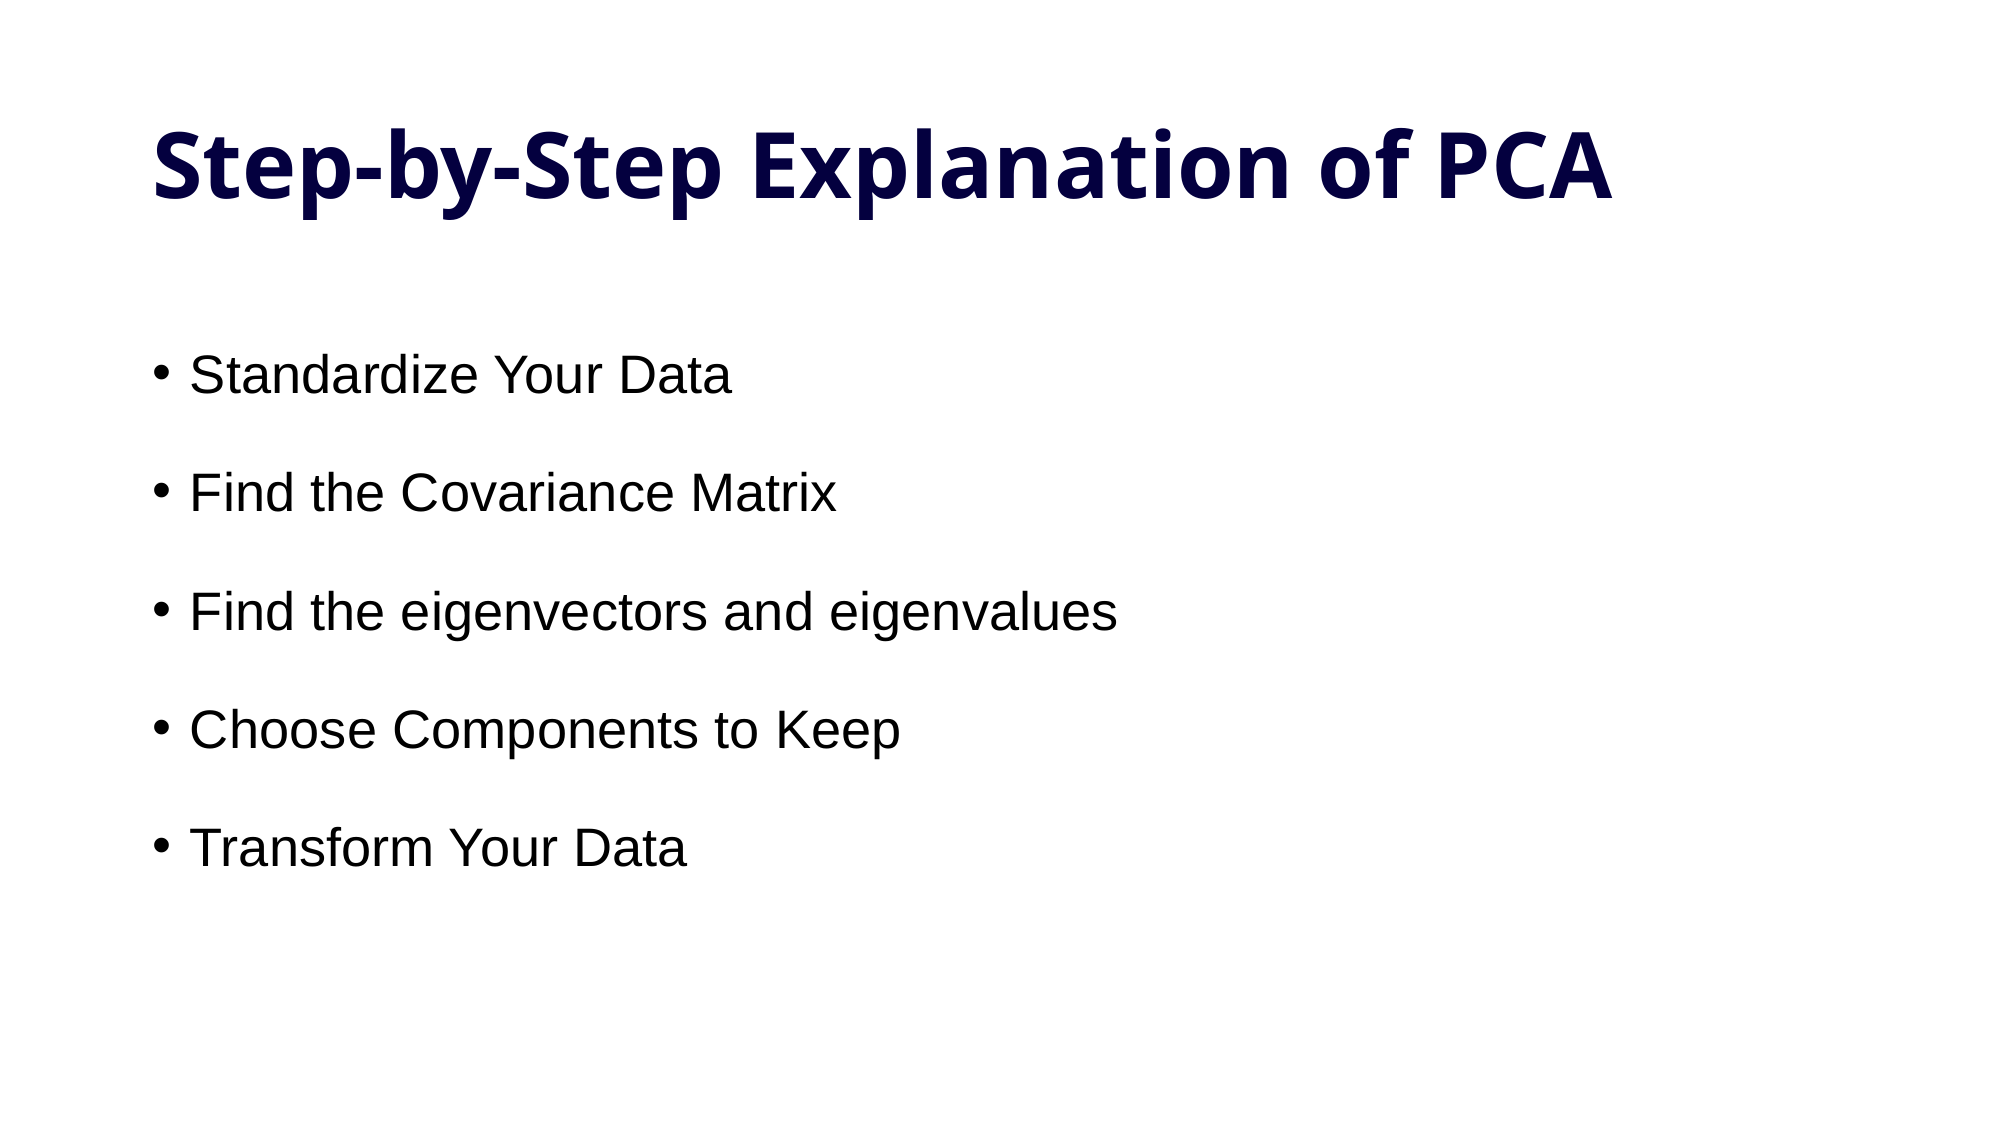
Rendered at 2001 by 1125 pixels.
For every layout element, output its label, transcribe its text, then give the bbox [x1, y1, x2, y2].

list Standardize Your Data Find the Covariance Matrix Find the eigenvectors and eigenvalues Choose Components to Keep Transform Your Data [137, 299, 1863, 1014]
title Step-by-Step Explanation of PCA [137, 59, 1863, 278]
